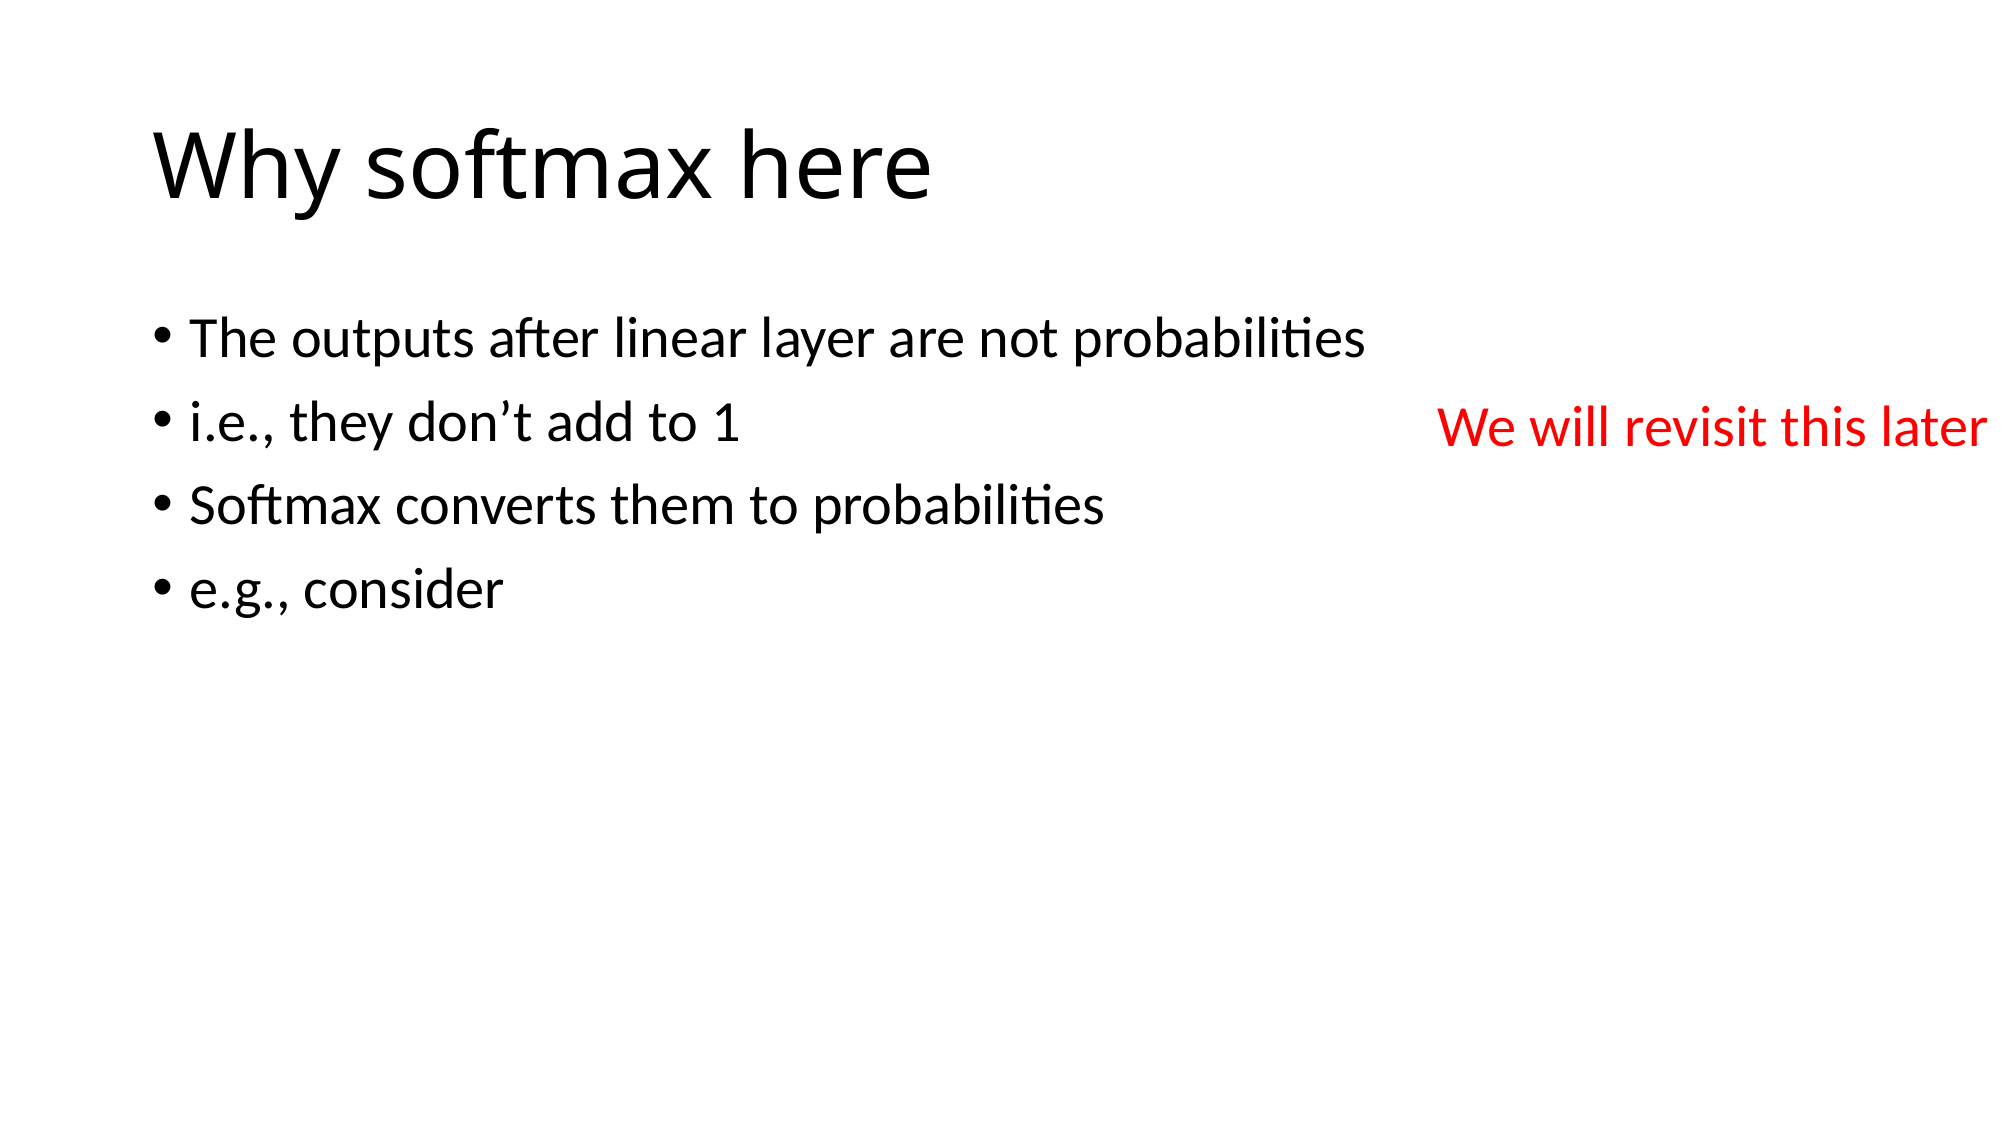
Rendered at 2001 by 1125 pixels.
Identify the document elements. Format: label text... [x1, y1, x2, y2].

title Why softmax here [137, 59, 1863, 278]
text_box We will revisit this later [1422, 380, 2000, 466]
